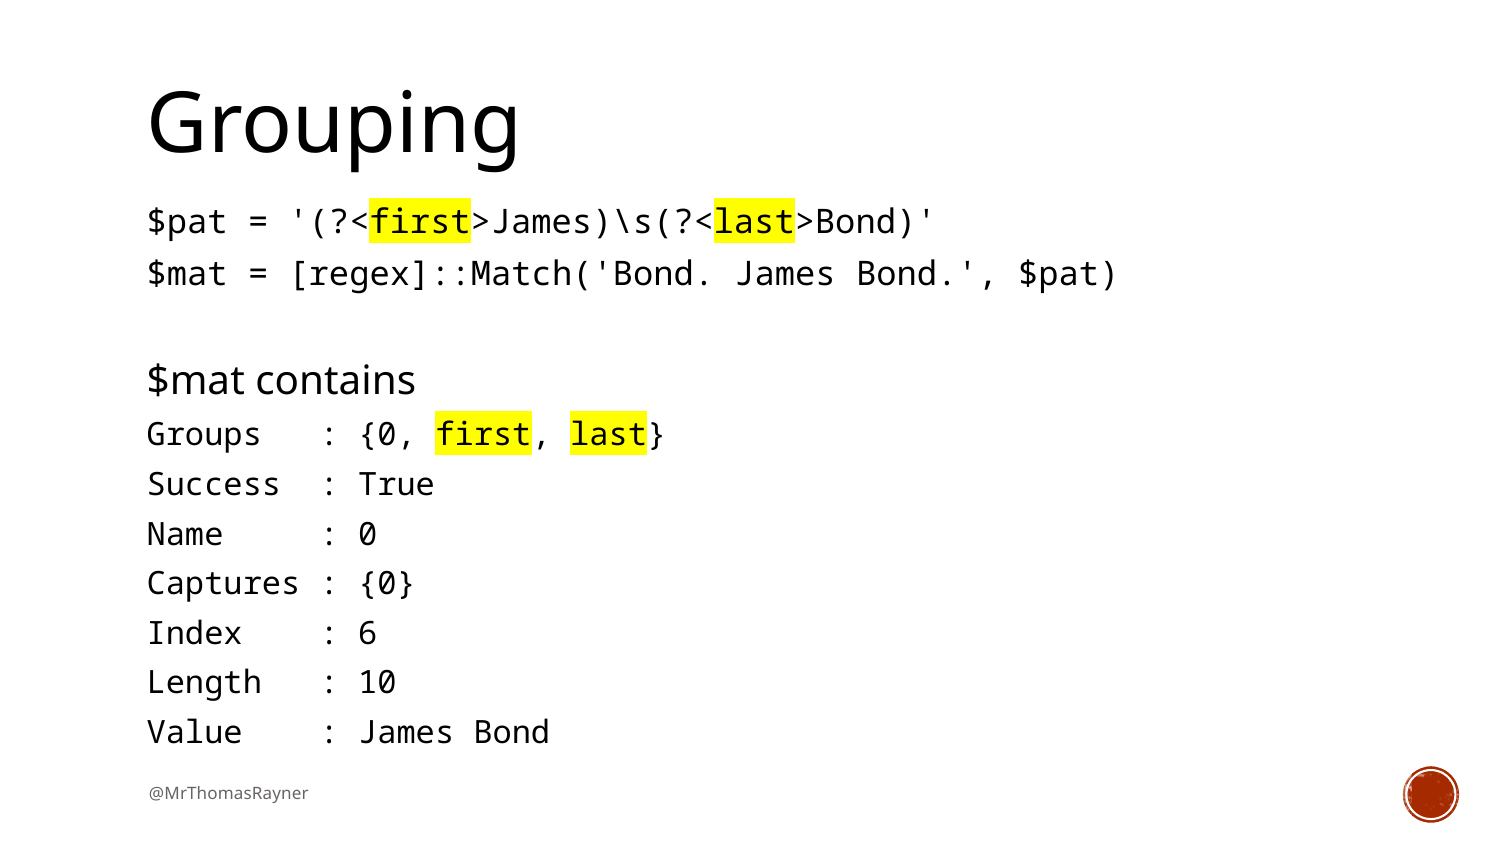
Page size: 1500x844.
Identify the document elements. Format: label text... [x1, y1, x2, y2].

list $pat = '(?<first>James)\s(?<last>Bond)' $mat = [regex]::Match('Bond. James Bond.', $pat) $mat contains Groups : {0, first, last} Success : True Name : 0 Captures : {0} Index : 6 Length : 10 Value : James Bond [131, 196, 1370, 760]
footer @MrThomasRayner [133, 771, 913, 817]
title Grouping [131, 59, 1370, 192]
